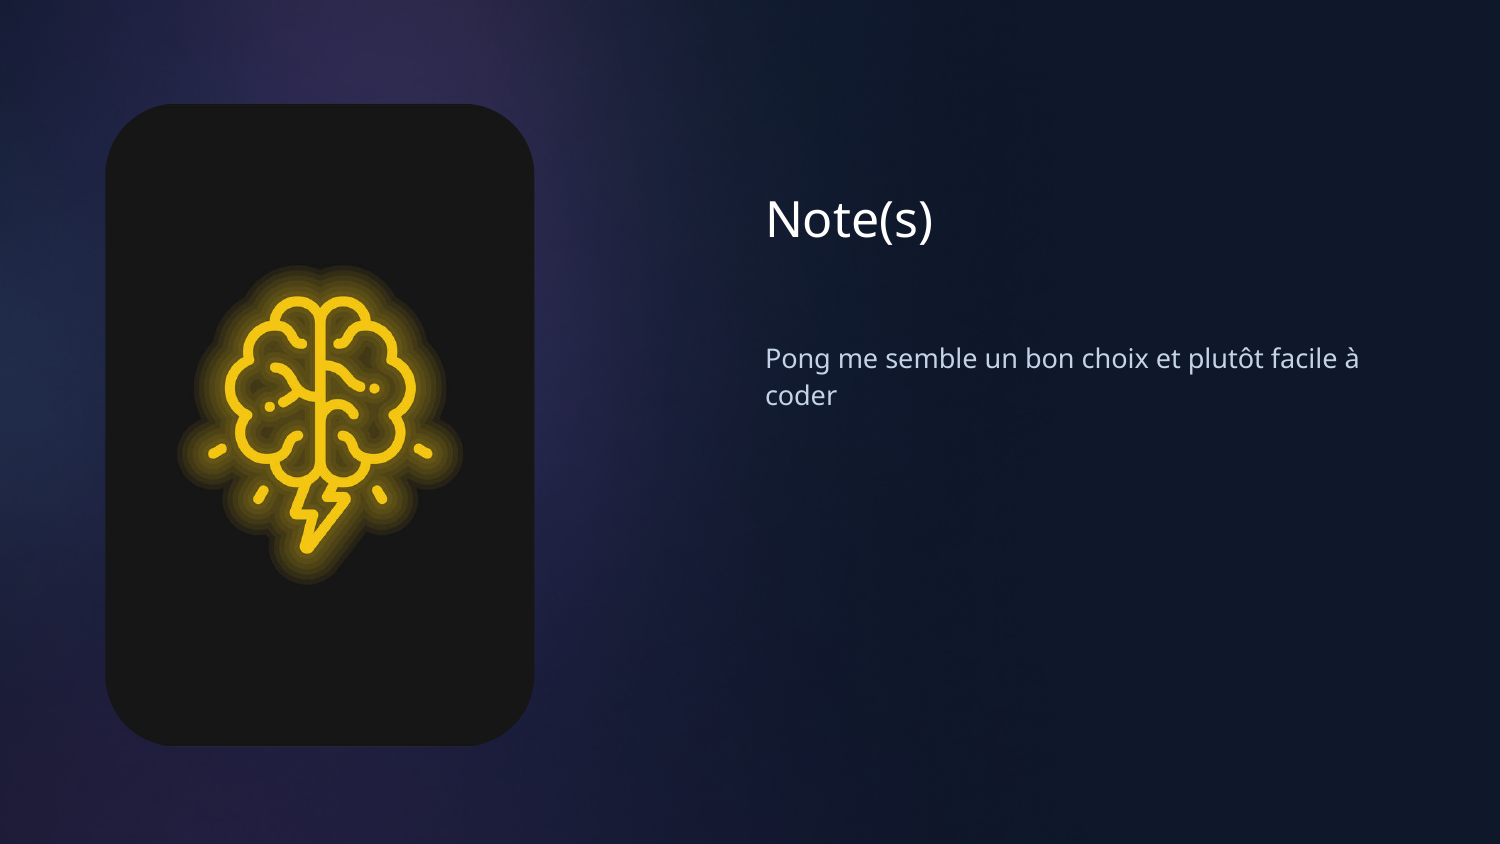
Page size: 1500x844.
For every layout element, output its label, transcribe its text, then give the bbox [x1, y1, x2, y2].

subtitle Pong me semble un bon choix et plutôt facile à coder [750, 321, 1388, 644]
title Note(s) [750, 163, 1388, 271]
picture [0, 0, 1235, 844]
